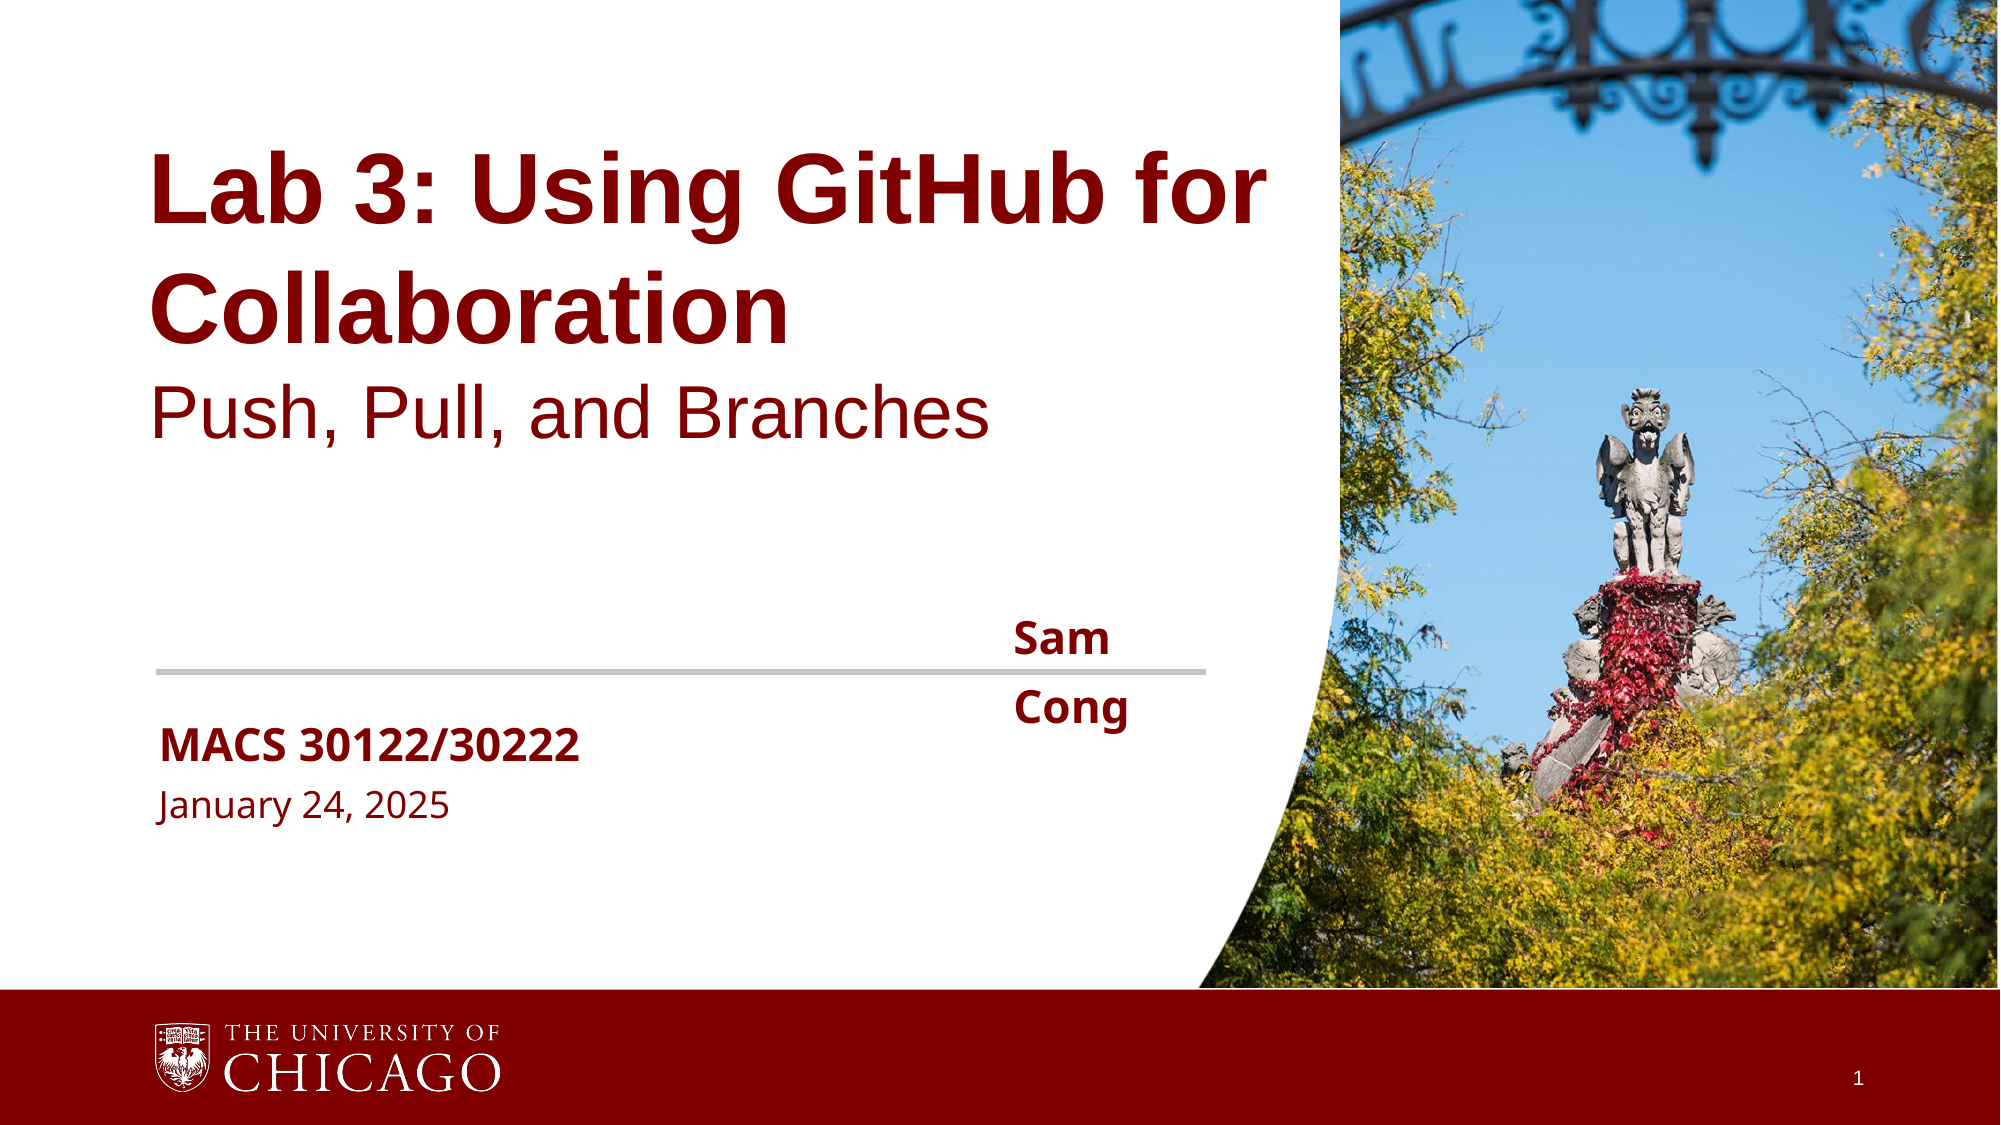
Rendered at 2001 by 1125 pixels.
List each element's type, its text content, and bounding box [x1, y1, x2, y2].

slide_number ‹#› [1412, 1046, 1880, 1107]
text_box Lab 3: Using GitHub for Collaboration Push, Pull, and Branches [133, 69, 1505, 461]
text_box Sam Cong [998, 587, 1251, 657]
picture [0, 0, 1998, 989]
text_box MACS 30122/30222 January 24, 2025 [143, 694, 1251, 893]
picture [155, 1023, 500, 1092]
